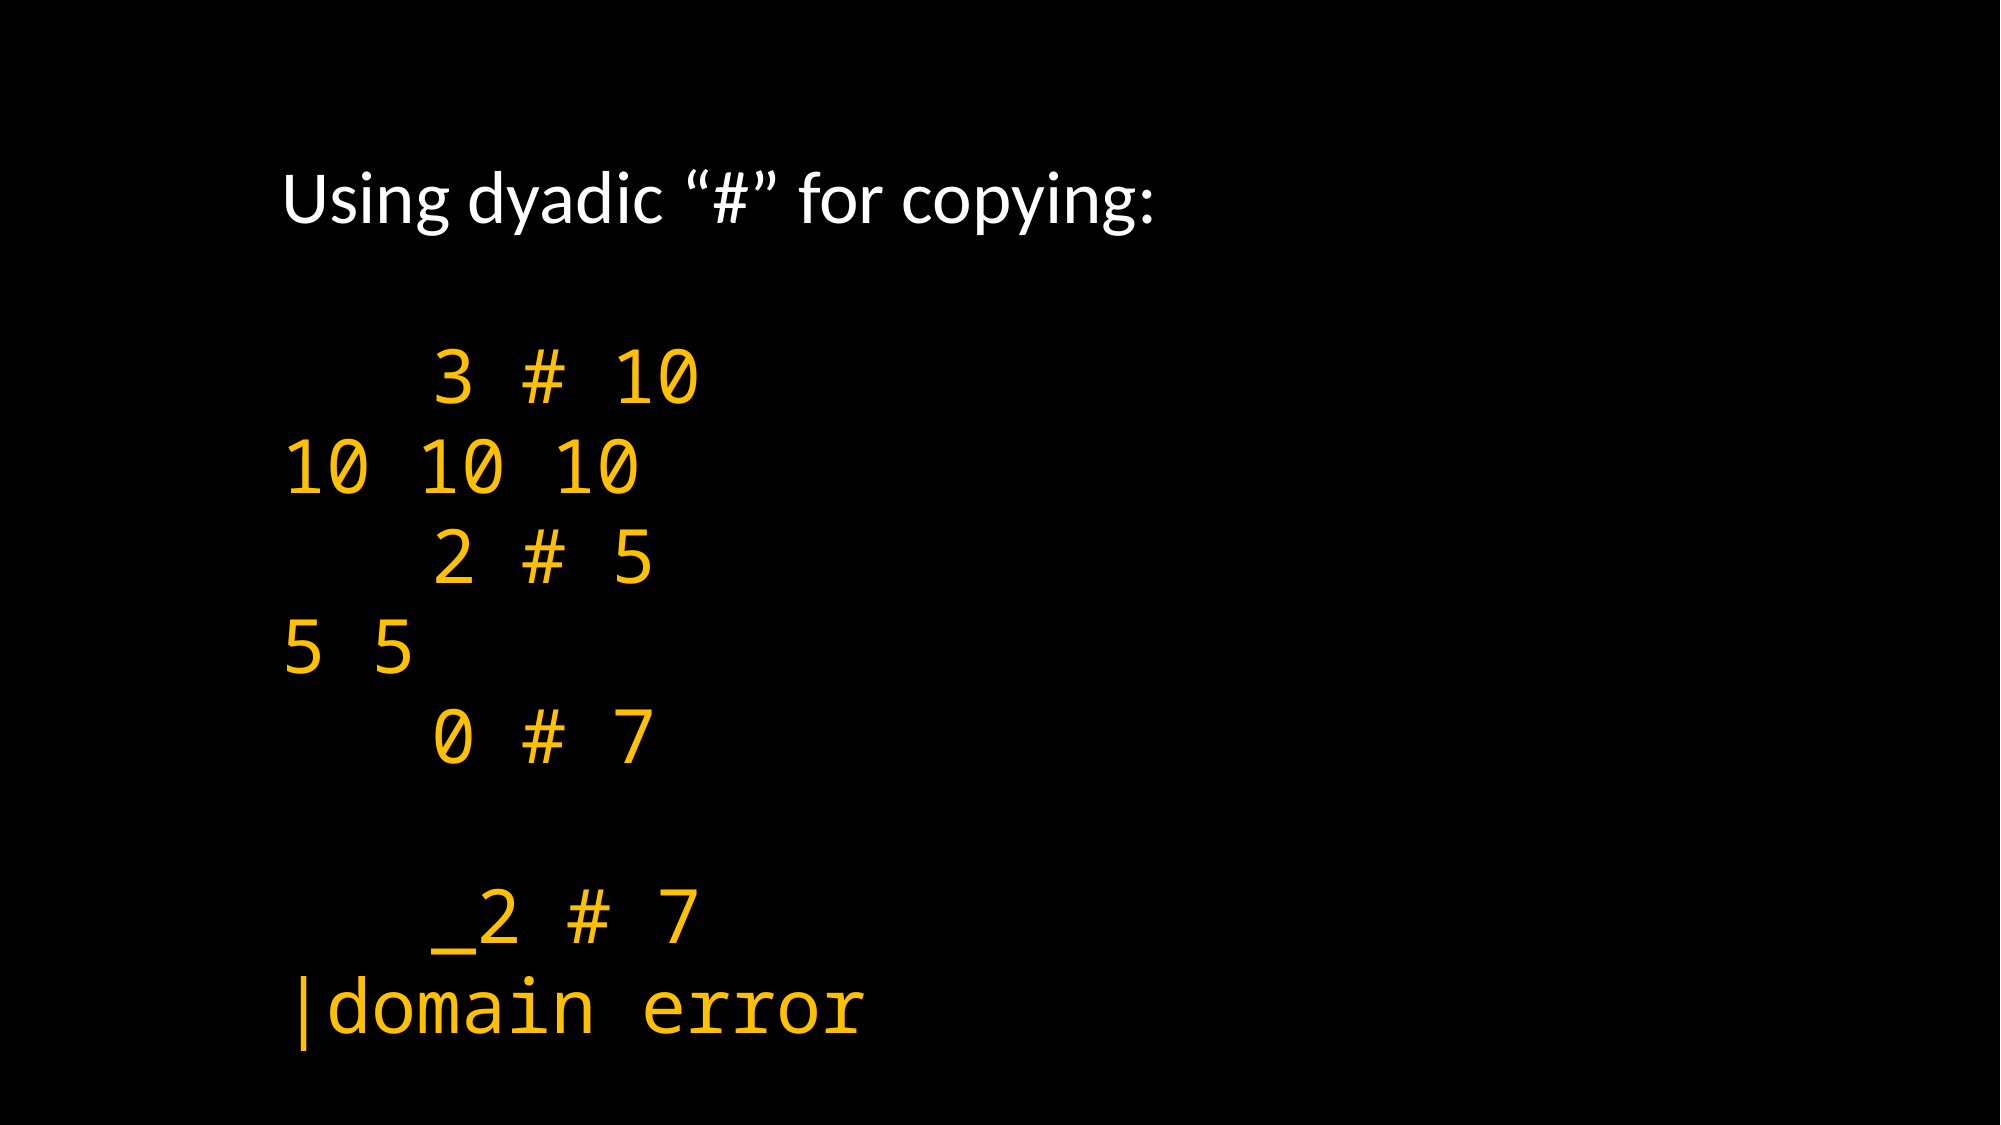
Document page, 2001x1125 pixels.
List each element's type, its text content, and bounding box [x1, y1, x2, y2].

text_box Using dyadic “#” for copying: [266, 141, 1567, 247]
text_box 3 # 10 10 10 10 2 # 5 5 5 0 # 7 _2 # 7 |domain error [266, 321, 1900, 1057]
